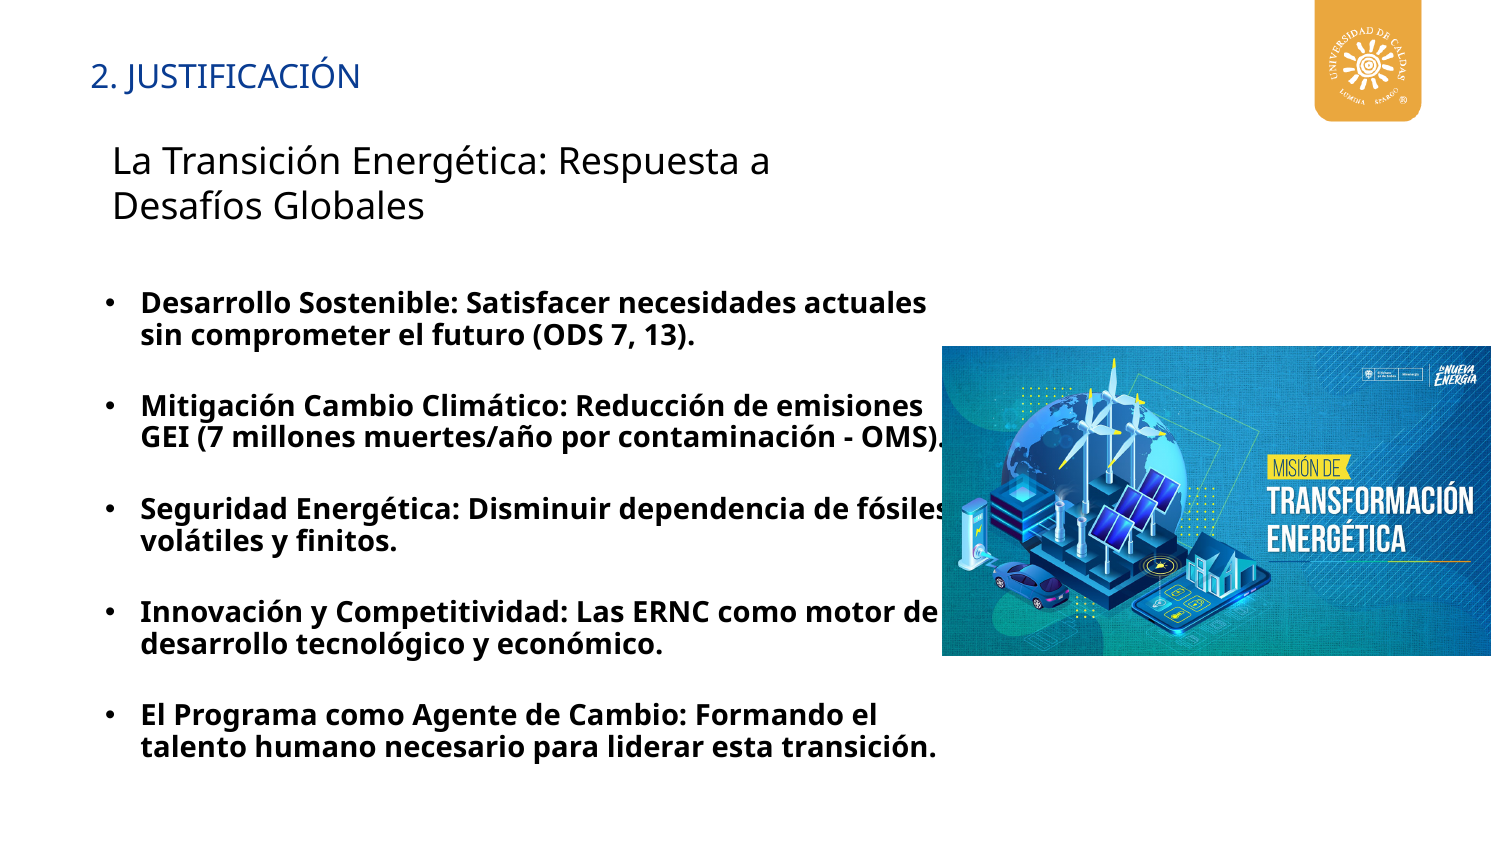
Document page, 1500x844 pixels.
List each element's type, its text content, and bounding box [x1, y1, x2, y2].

text_box 2. JUSTIFICACIÓN [75, 48, 926, 111]
text_box La Transición Energética: Respuesta a Desafíos Globales [96, 122, 815, 242]
picture [0, 0, 1500, 844]
text_box Desarrollo Sostenible: Satisfacer necesidades actuales sin comprometer el futuro (ODS 7, 13). Mitigación Cambio Climático: Reducción de emisiones GEI (7 millones muertes/año por contaminación - OMS). Seguridad Energética: Disminuir dependencia de fósiles volátiles y finitos. Innovación y Competitividad: Las ERNC como motor de desarrollo tecnológico y económico. El Programa como Agente de Cambio: Formando el talento humano necesario para liderar esta transición. [90, 280, 982, 771]
